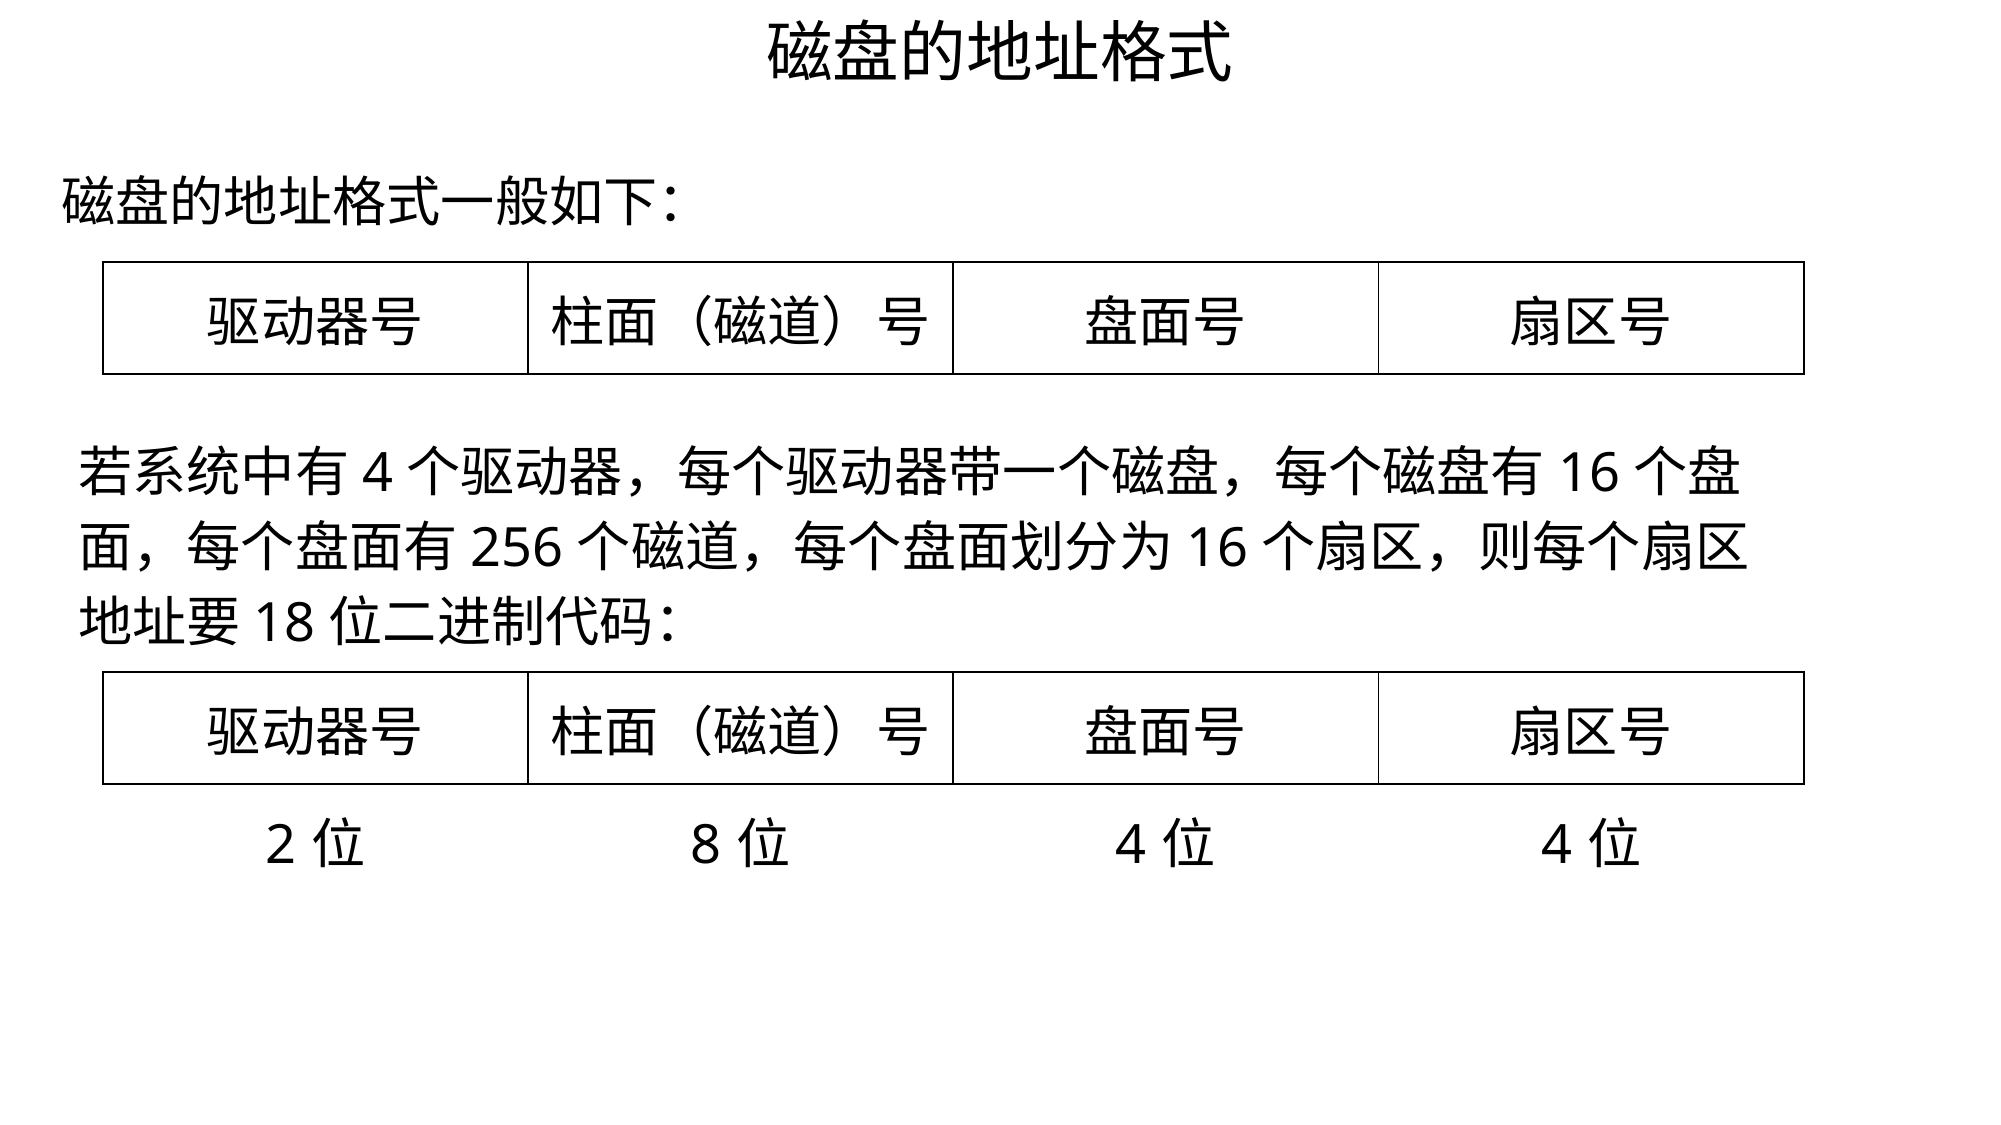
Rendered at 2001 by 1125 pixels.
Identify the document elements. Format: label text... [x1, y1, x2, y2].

table_header 盘面号 [954, 673, 1378, 783]
table_header 柱面（磁道）号 [529, 263, 952, 373]
table_header 盘面号 [954, 263, 1378, 373]
table_header 扇区号 [1379, 673, 1803, 783]
table_cell 4位 [1379, 785, 1804, 896]
text_box 磁盘的地址格式一般如下： [46, 149, 1954, 240]
table_cell 2位 [103, 785, 528, 896]
table_cell 8位 [528, 785, 953, 896]
table_header 驱动器号 [104, 263, 527, 373]
table_cell 4位 [953, 785, 1379, 896]
table_header 驱动器号 [104, 673, 527, 783]
table_header 柱面（磁道）号 [529, 673, 952, 783]
table_header 扇区号 [1379, 263, 1803, 373]
text_box 磁盘的地址格式 [595, 2, 1405, 97]
text_box 若系统中有4个驱动器，每个驱动器带一个磁盘，每个磁盘有16个盘面，每个盘面有256个磁道，每个盘面划分为16个扇区，则每个扇区地址要18位二进制代码： [63, 419, 1804, 660]
